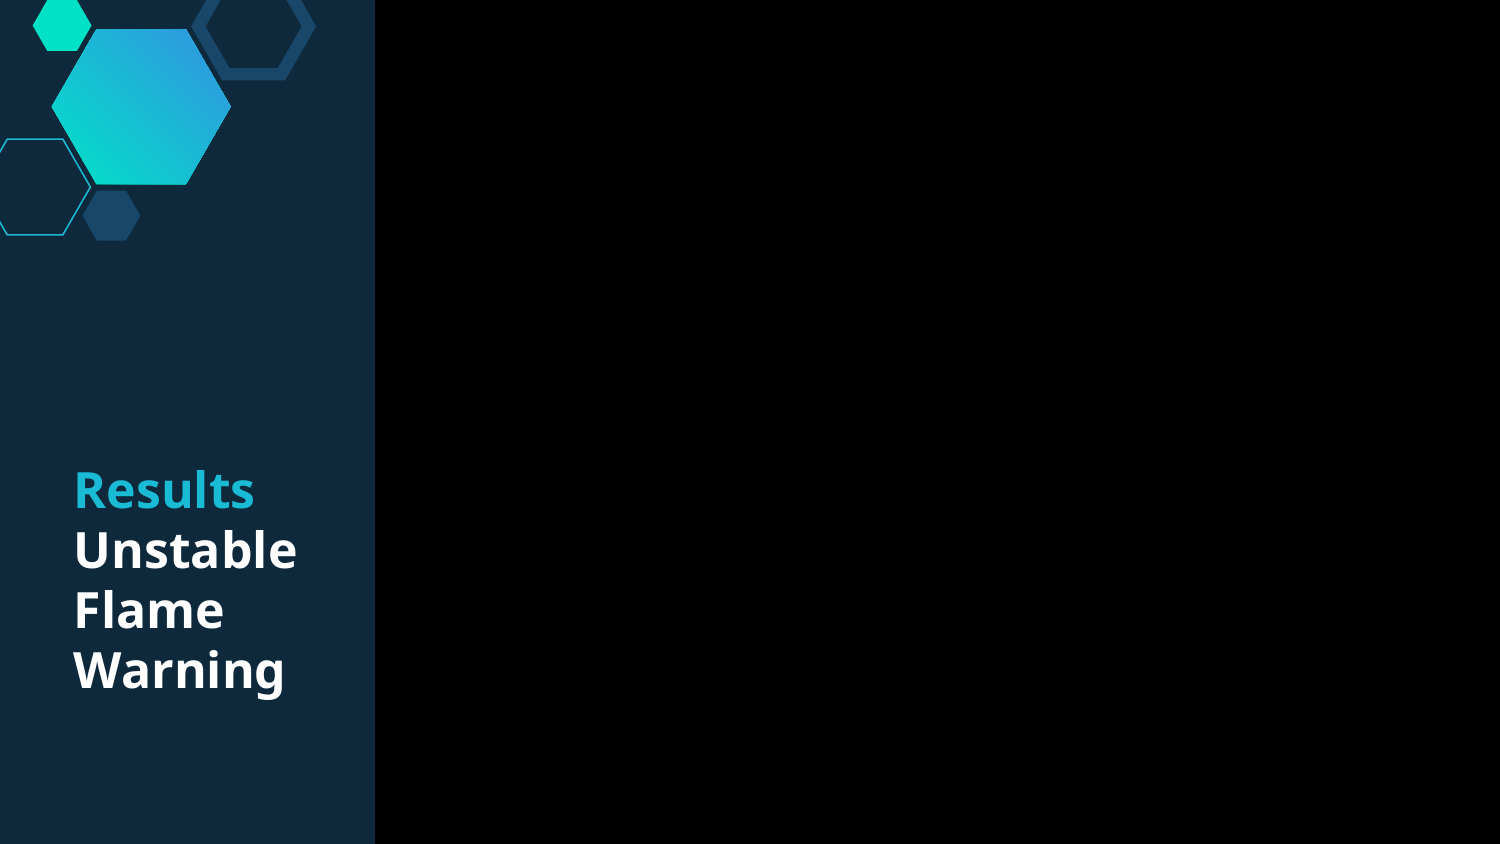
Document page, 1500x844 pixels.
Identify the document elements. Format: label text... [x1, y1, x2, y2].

title Results Unstable Flame Warning [58, 312, 369, 844]
text_box [32, 0, 92, 51]
picture [374, 0, 1500, 844]
